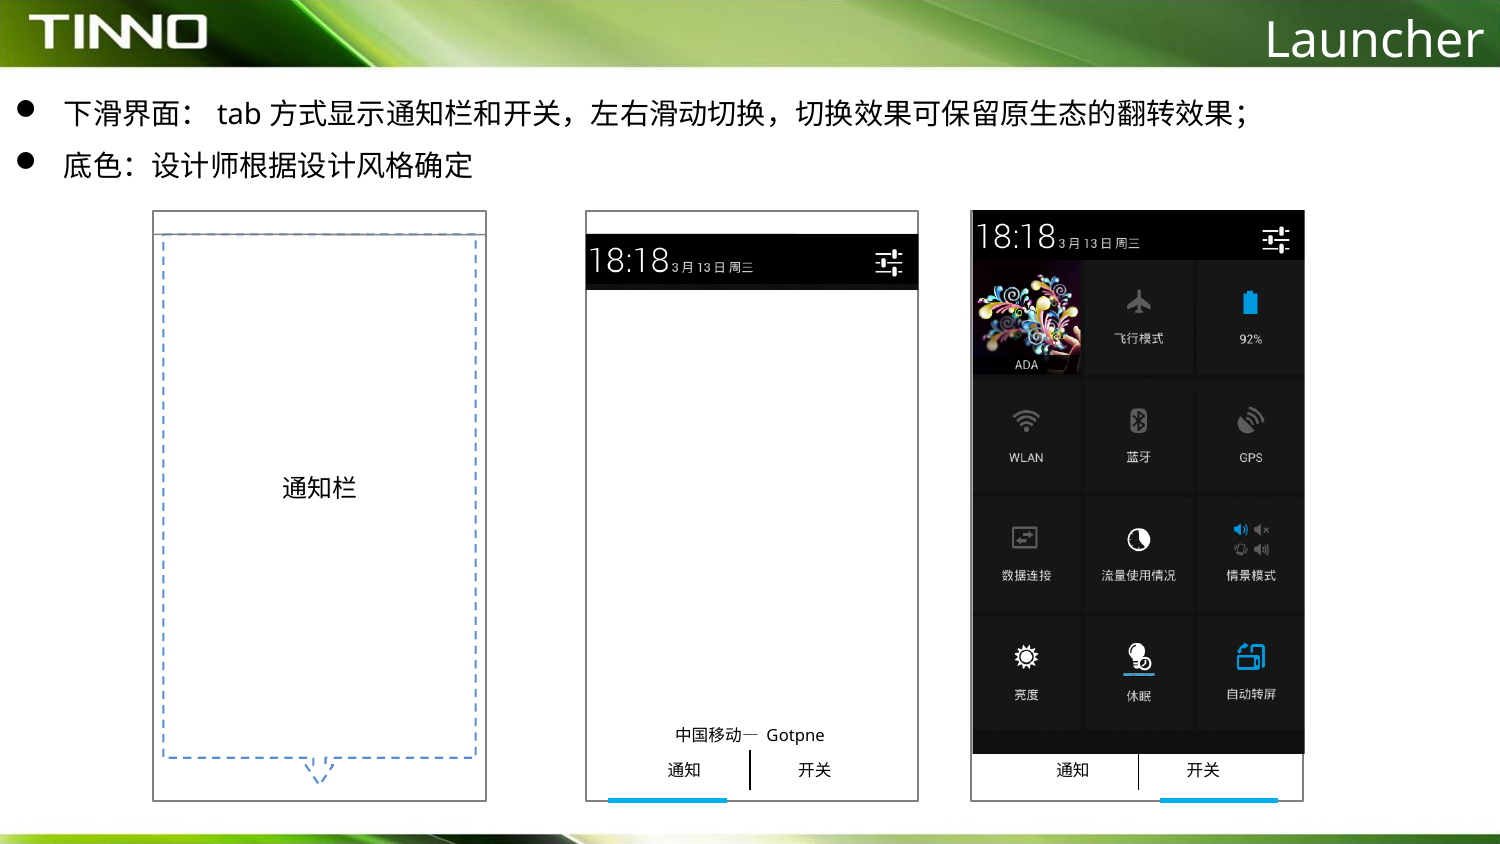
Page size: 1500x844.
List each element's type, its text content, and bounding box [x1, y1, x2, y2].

text_box [969, 760, 1305, 803]
text_box 通知栏 [219, 457, 419, 517]
text_box 中国移动— Gotpne [597, 714, 903, 755]
picture [0, 75, 1500, 844]
text_box [584, 209, 920, 233]
text_box [584, 297, 920, 803]
text_box 通知 开关 [597, 755, 749, 790]
text_box 下滑界面：tab方式显示通知栏和开关，左右滑动切换，切换效果可保留原生态的翻转效果； 底色：设计师根据设计风格确定 [0, 70, 1407, 190]
text_box 通知 开关 [986, 763, 1138, 790]
text_box [151, 209, 488, 803]
text_box 通知 开关 [1139, 763, 1291, 790]
text_box 通知 开关 [751, 755, 903, 790]
text_box [161, 244, 478, 786]
picture [0, 0, 1249, 70]
text_box Launcher [1249, 0, 1500, 75]
